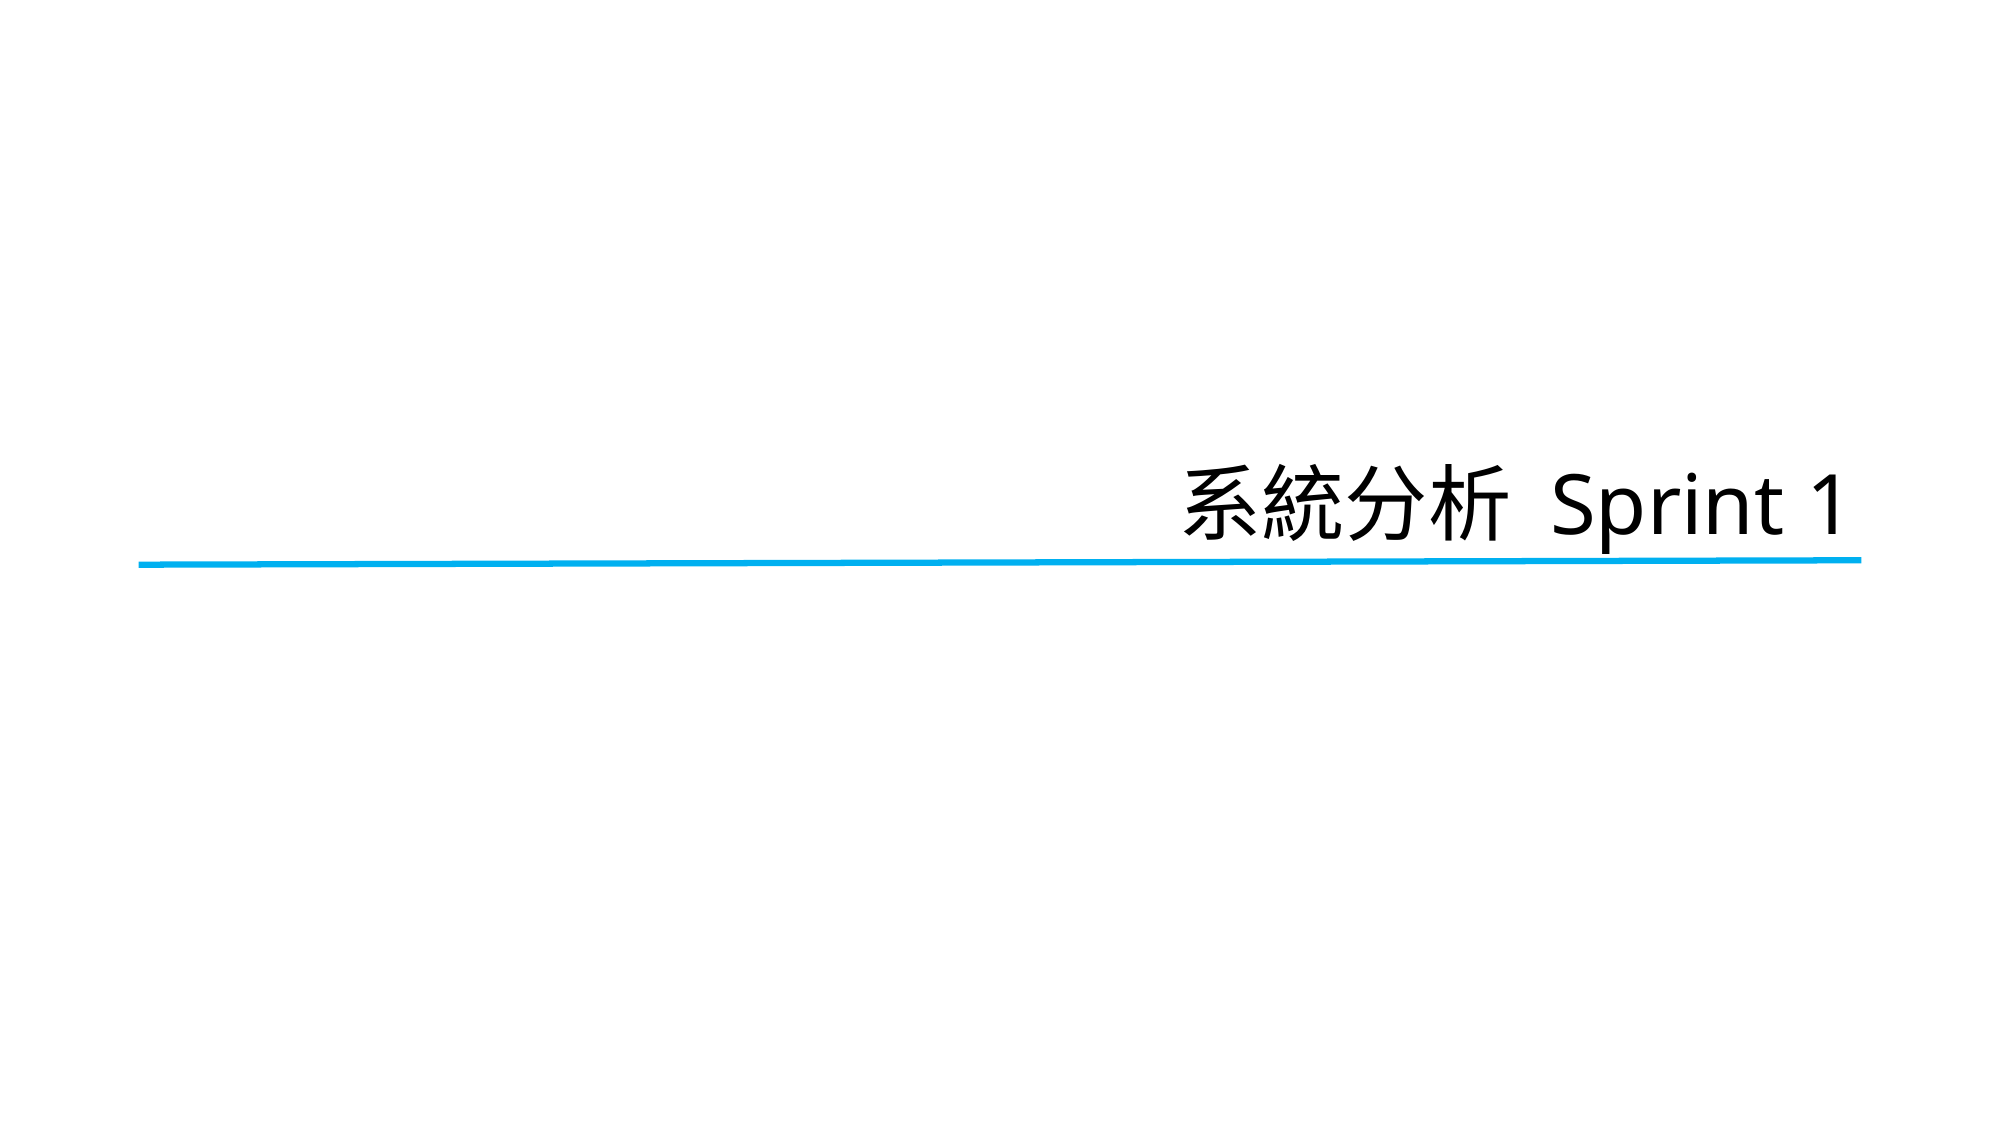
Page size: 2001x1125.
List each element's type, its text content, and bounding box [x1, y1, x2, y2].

text_box 系統分析 Sprint 1 [886, 444, 1862, 559]
